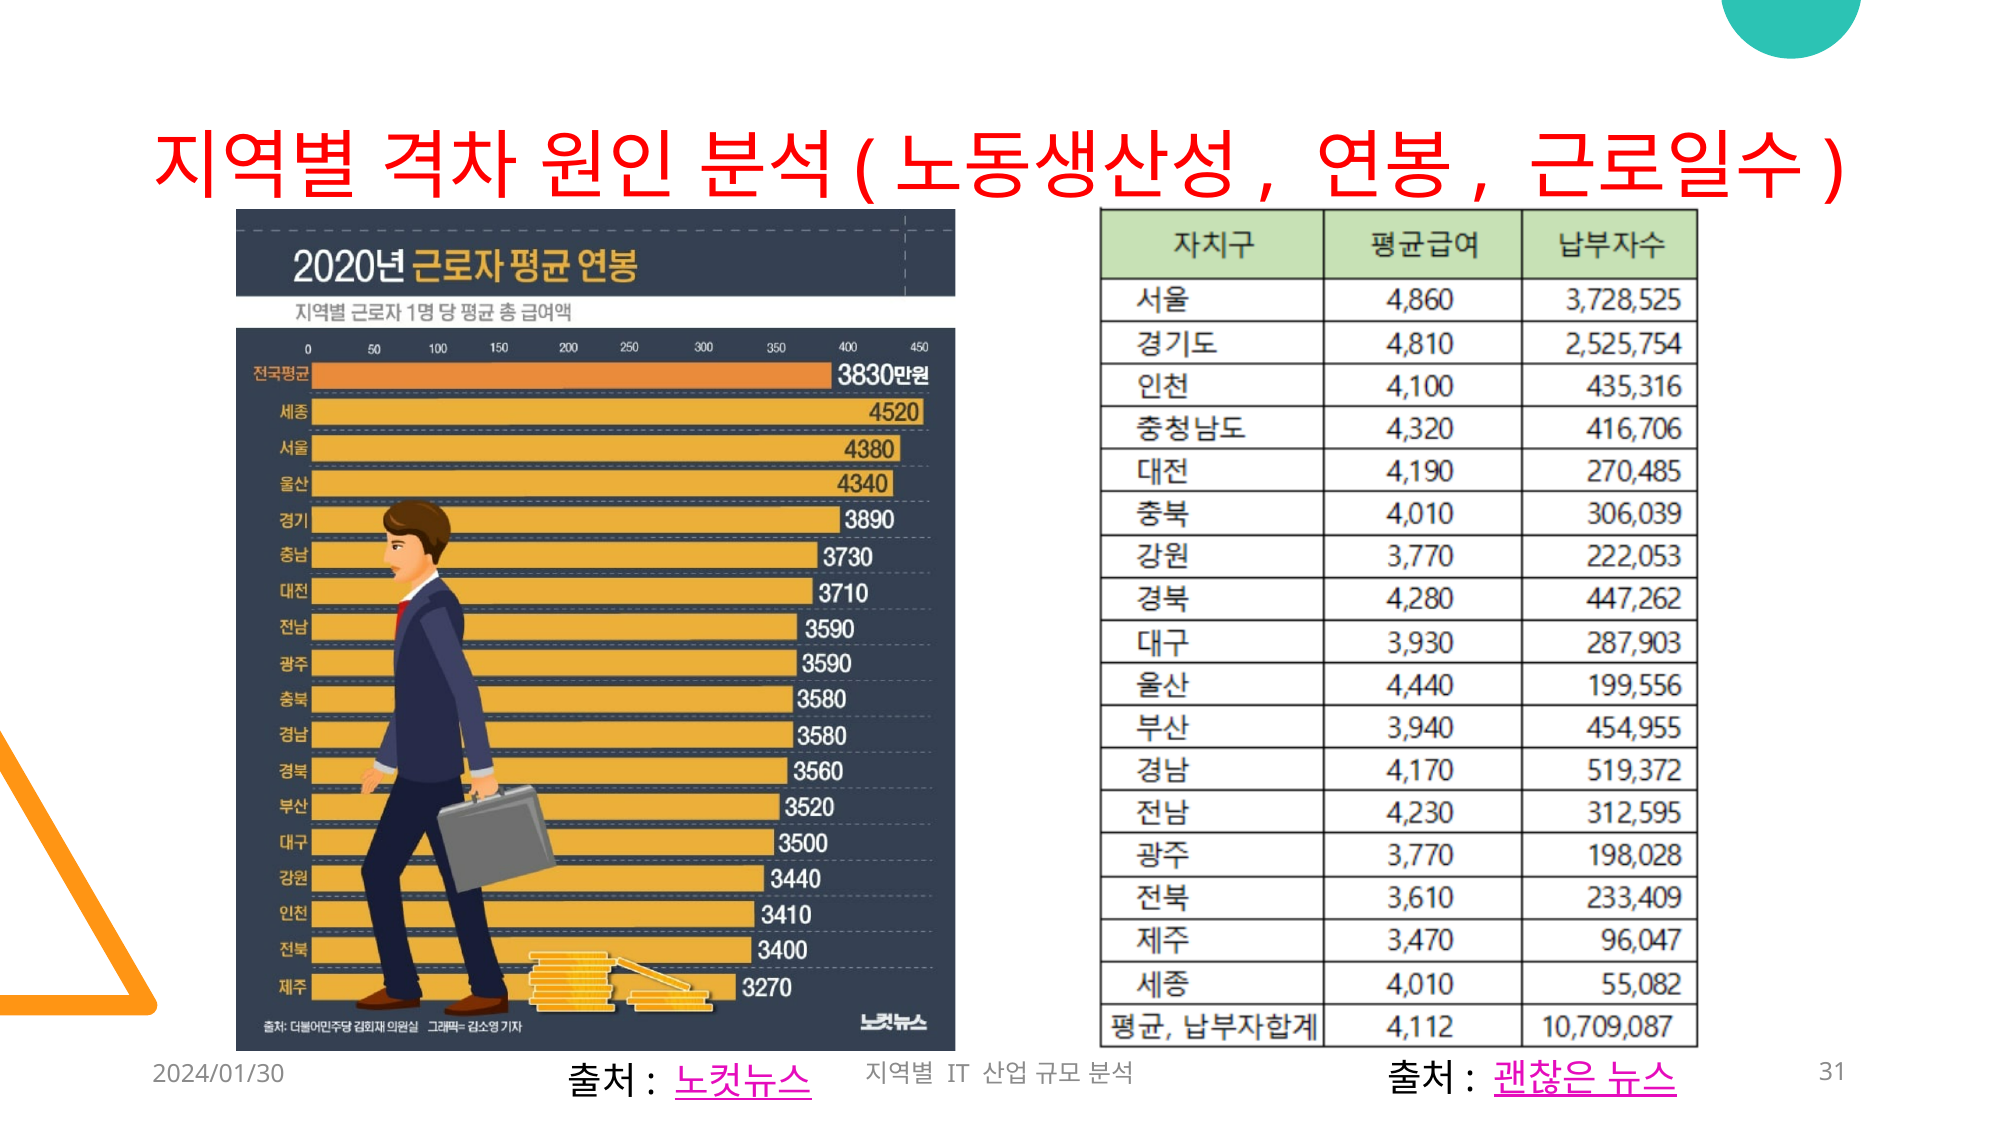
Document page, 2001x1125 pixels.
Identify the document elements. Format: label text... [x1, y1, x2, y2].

title 지역별 격차 원인 분석(노동생산성, 연봉, 근로일수) [137, 59, 1863, 278]
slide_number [137, 1042, 553, 1103]
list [1095, 204, 1700, 1051]
slide_number 31 [1692, 1042, 1863, 1103]
text_box 출처: 괜찮은 뉴스 [1372, 1051, 1692, 1116]
footer 지역별 IT 산업 규모 분석 [828, 1042, 1338, 1103]
text_box 출처: 노컷뉴스 [553, 1051, 828, 1119]
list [236, 209, 956, 1051]
